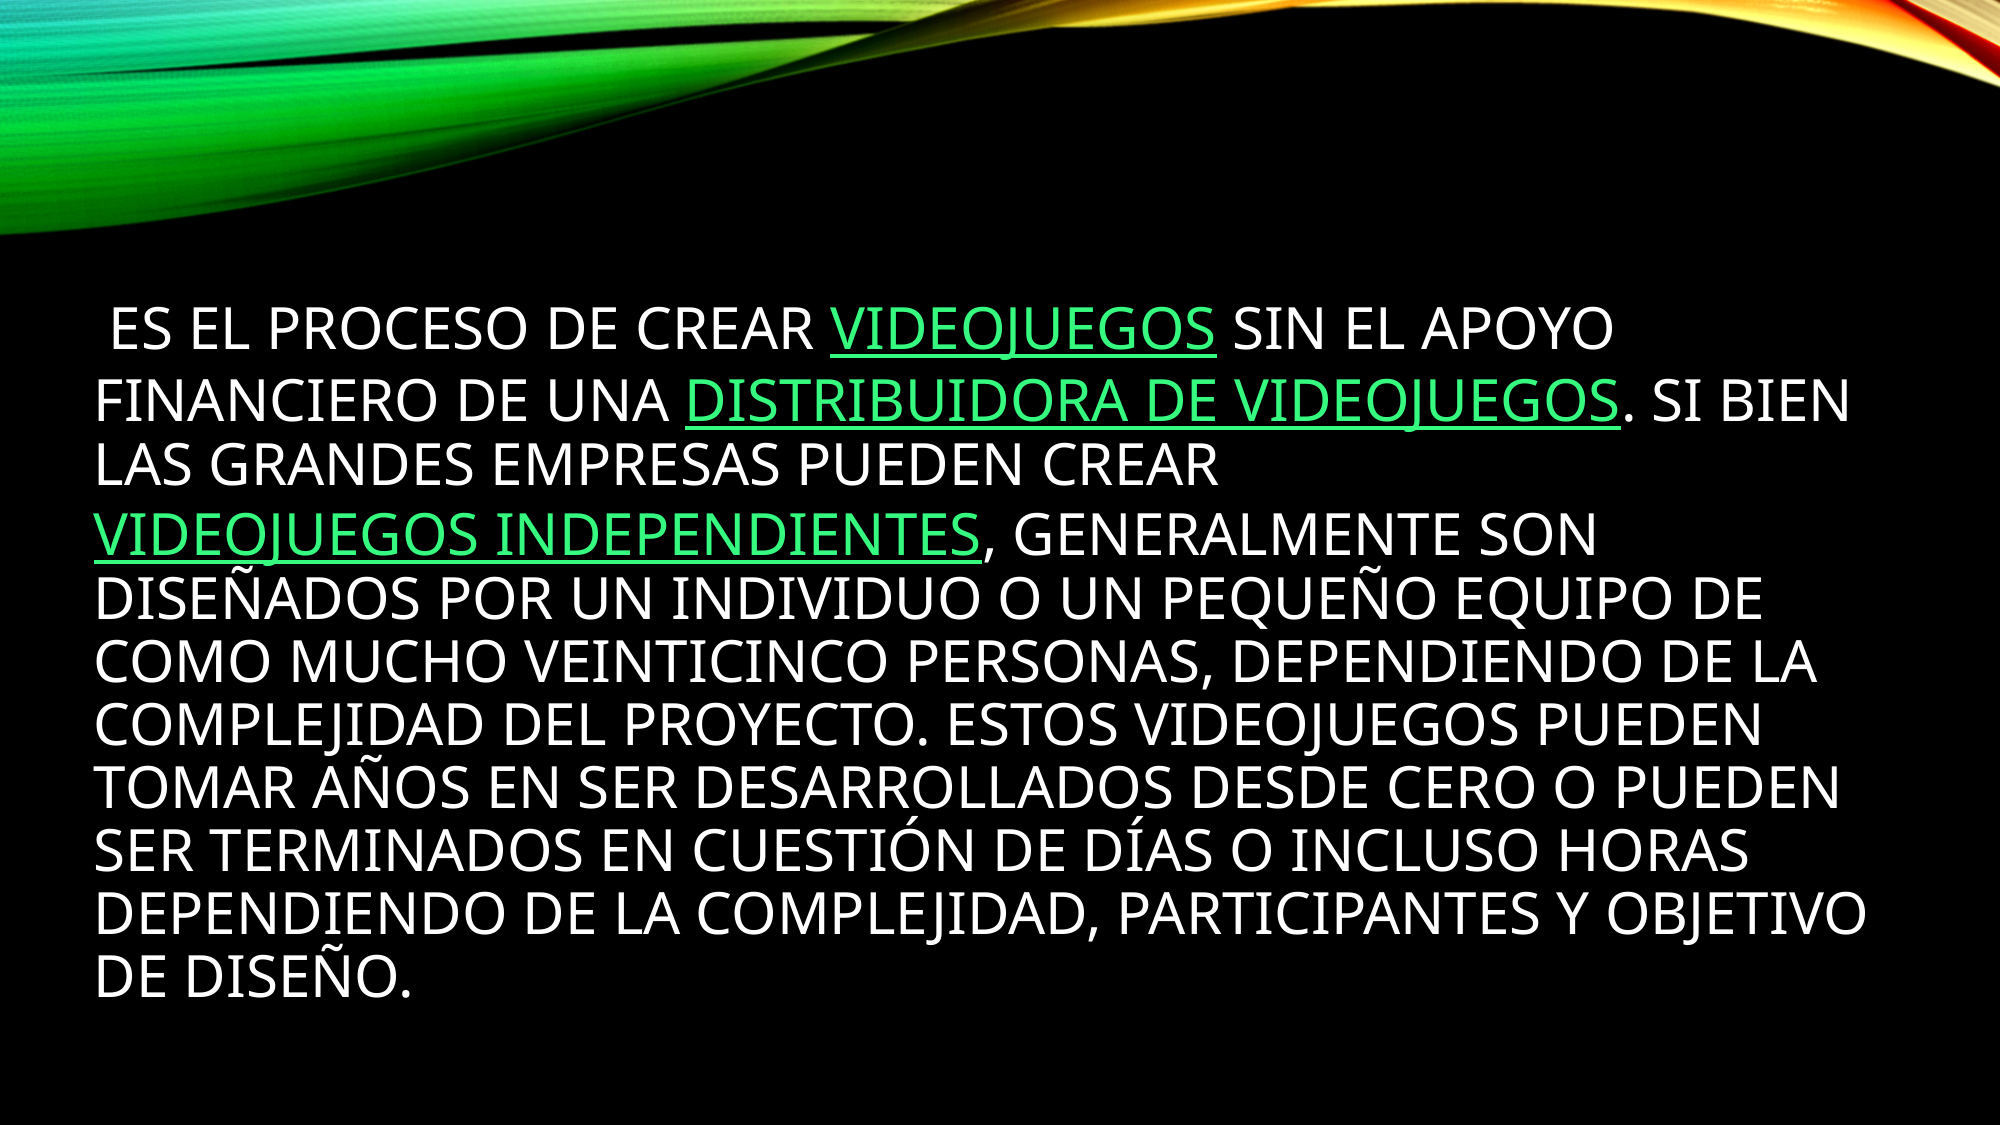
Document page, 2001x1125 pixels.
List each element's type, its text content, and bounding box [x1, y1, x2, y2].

title es el proceso de crear videojuegos sin el apoyo financiero de una distribuidora de videojuegos. Si bien las grandes empresas pueden crear videojuegos independientes, generalmente son diseñados por un individuo o un pequeño equipo de como mucho veinticinco personas, dependiendo de la complejidad del proyecto. Estos videojuegos pueden tomar años en ser desarrollados desde cero o pueden ser terminados en cuestión de días o incluso horas dependiendo de la complejidad, participantes y objetivo de diseño. [78, 545, 1898, 758]
picture [0, 0, 2000, 237]
